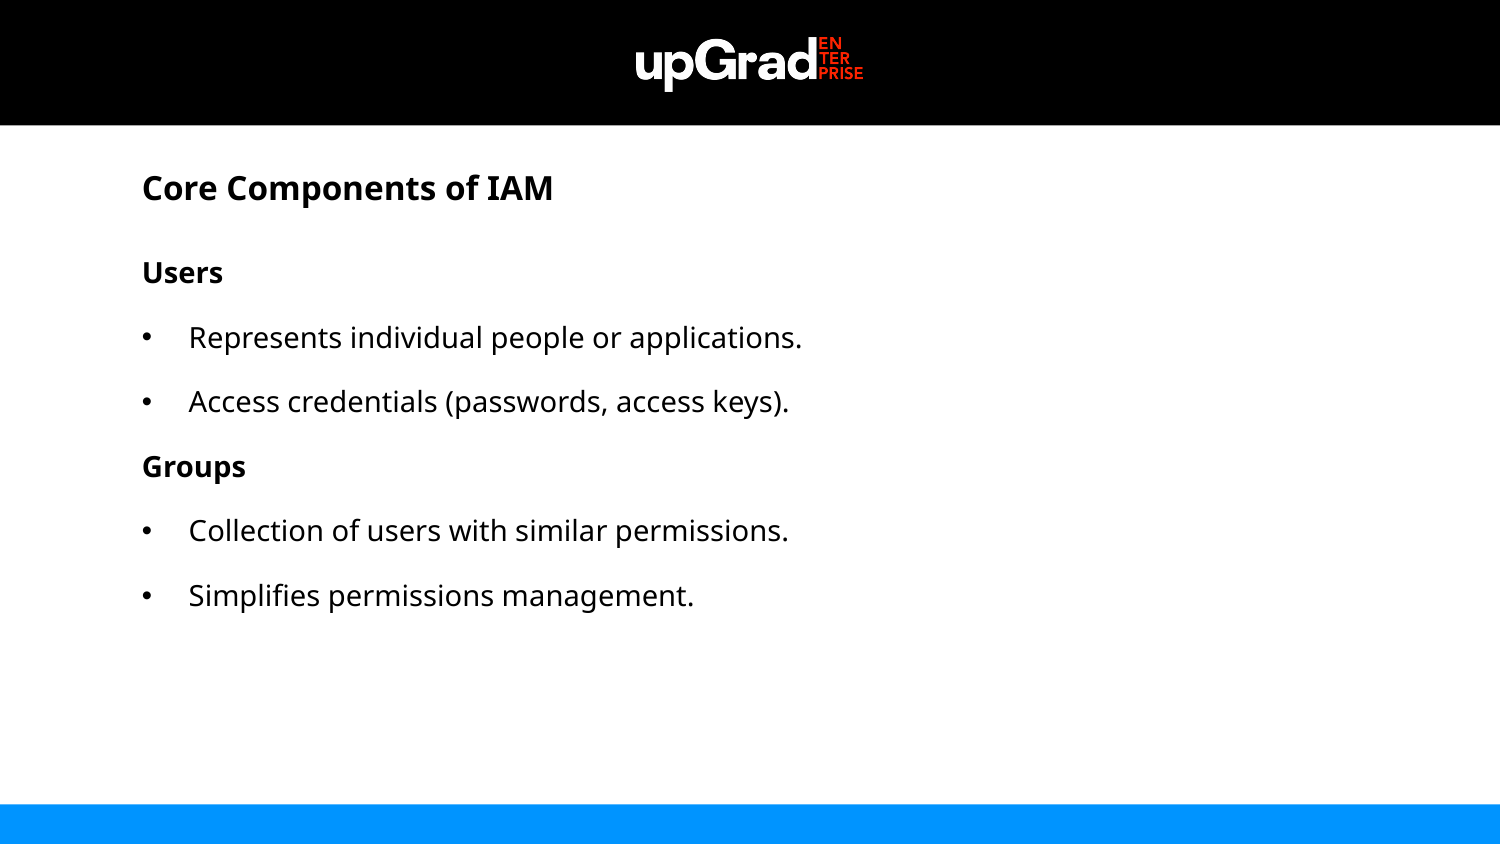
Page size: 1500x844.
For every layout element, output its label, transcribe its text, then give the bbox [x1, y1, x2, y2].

text_box Core Components of IAM [127, 160, 1077, 215]
picture [636, 37, 863, 92]
text_box Users Represents individual people or applications. Access credentials (passwords, access keys). Groups Collection of users with similar permissions. Simplifies permissions management. [127, 238, 1500, 685]
